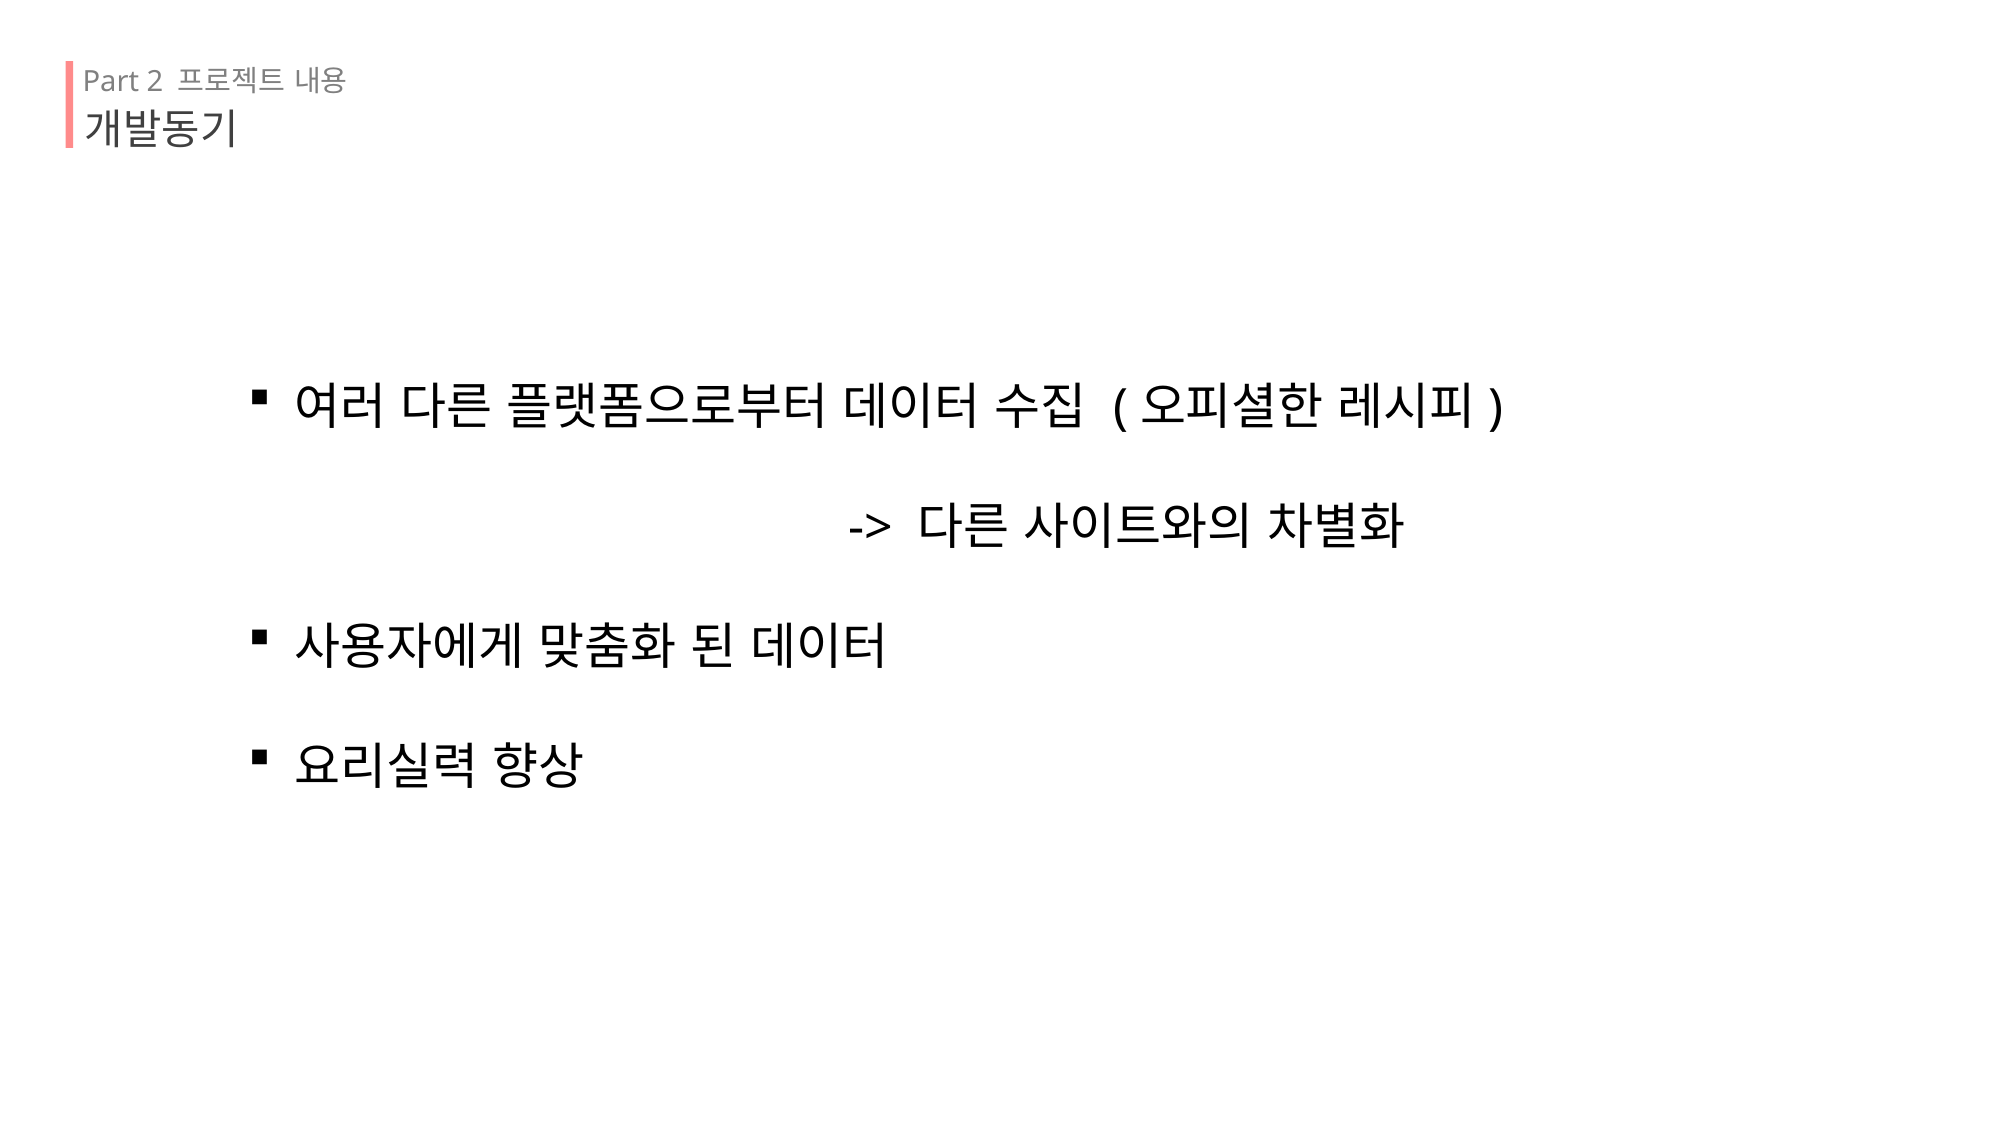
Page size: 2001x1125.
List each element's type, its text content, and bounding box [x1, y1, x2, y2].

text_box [65, 55, 359, 162]
text_box 여러 다른 플랫폼으로부터 데이터 수집 (오피셜한 레시피) -> 다른 사이트와의 차별화 사용자에게 맞춤화 된 데이터 요리실력 향상 [233, 306, 1531, 922]
